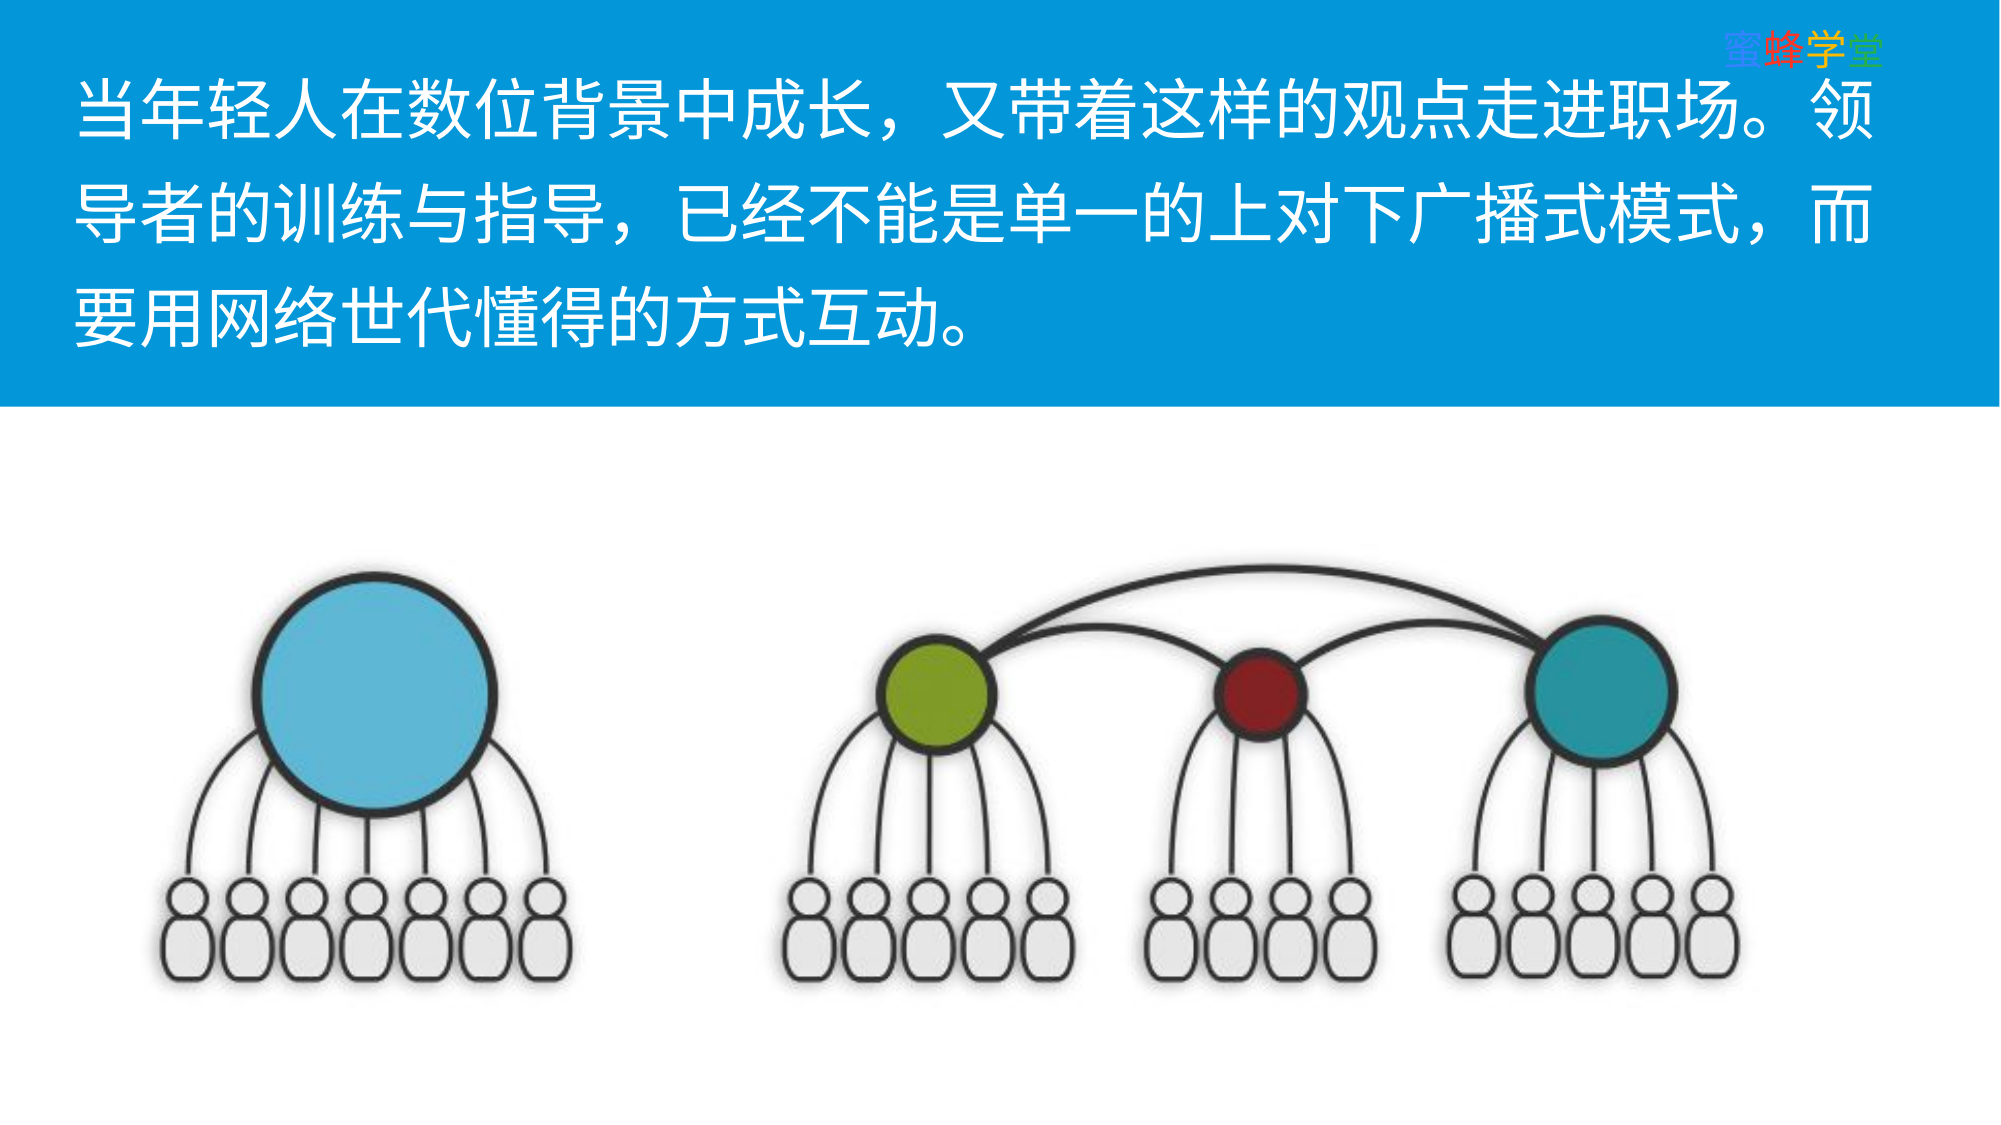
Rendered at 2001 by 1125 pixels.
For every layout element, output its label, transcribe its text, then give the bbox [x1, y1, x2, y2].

text_box [0, 0, 2000, 407]
text_box 当年轻人在数位背景中成长，又带着这样的观点走进职场。领导者的训练与指导，已经不能是单一的上对下广播式模式，而要用网络世代懂得的方式互动。 [65, 36, 1934, 364]
picture [125, 512, 1776, 1035]
text_box 蜜蜂学堂 [1707, 15, 1932, 126]
